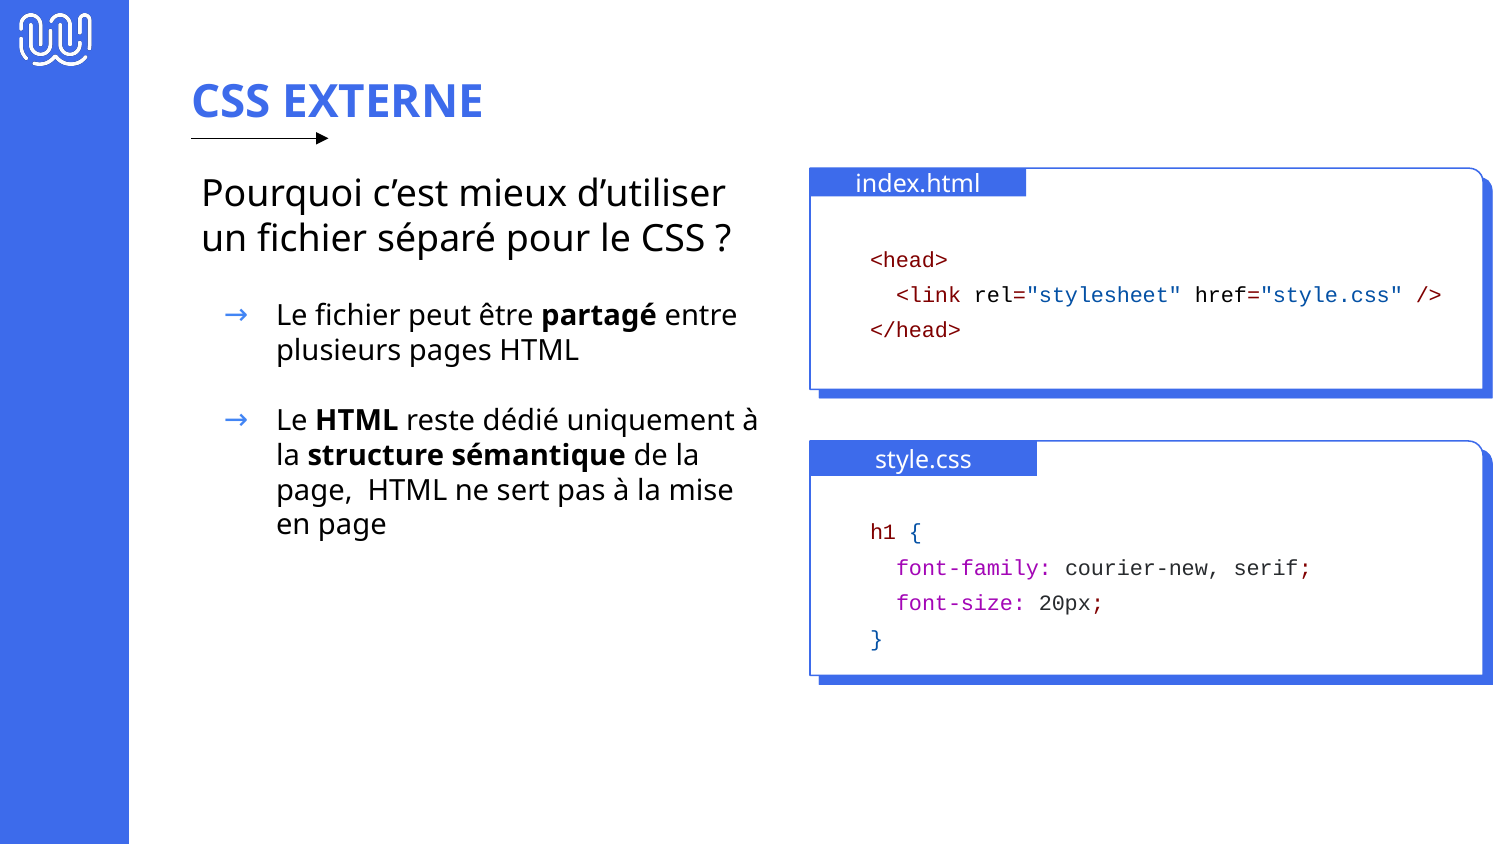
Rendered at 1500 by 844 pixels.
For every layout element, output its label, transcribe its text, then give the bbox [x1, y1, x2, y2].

text_box <head> <link rel="stylesheet" href="style.css" /> </head> [810, 168, 1484, 390]
text_box [0, 0, 129, 844]
title CSS EXTERNE [176, 48, 855, 142]
list Pourquoi c’est mieux d’utiliser un fichier séparé pour le CSS ? Le fichier peut être partagé entre plusieurs pages HTML Le HTML reste dédié uniquement à la structure sémantique de la page, HTML ne sert pas à la mise en page [186, 153, 788, 805]
text_box style.css [810, 440, 1037, 476]
text_box index.html [810, 168, 1027, 197]
picture [18, 13, 99, 66]
text_box h1 { font-family: courier-new, serif; font-size: 20px; } [810, 440, 1484, 676]
